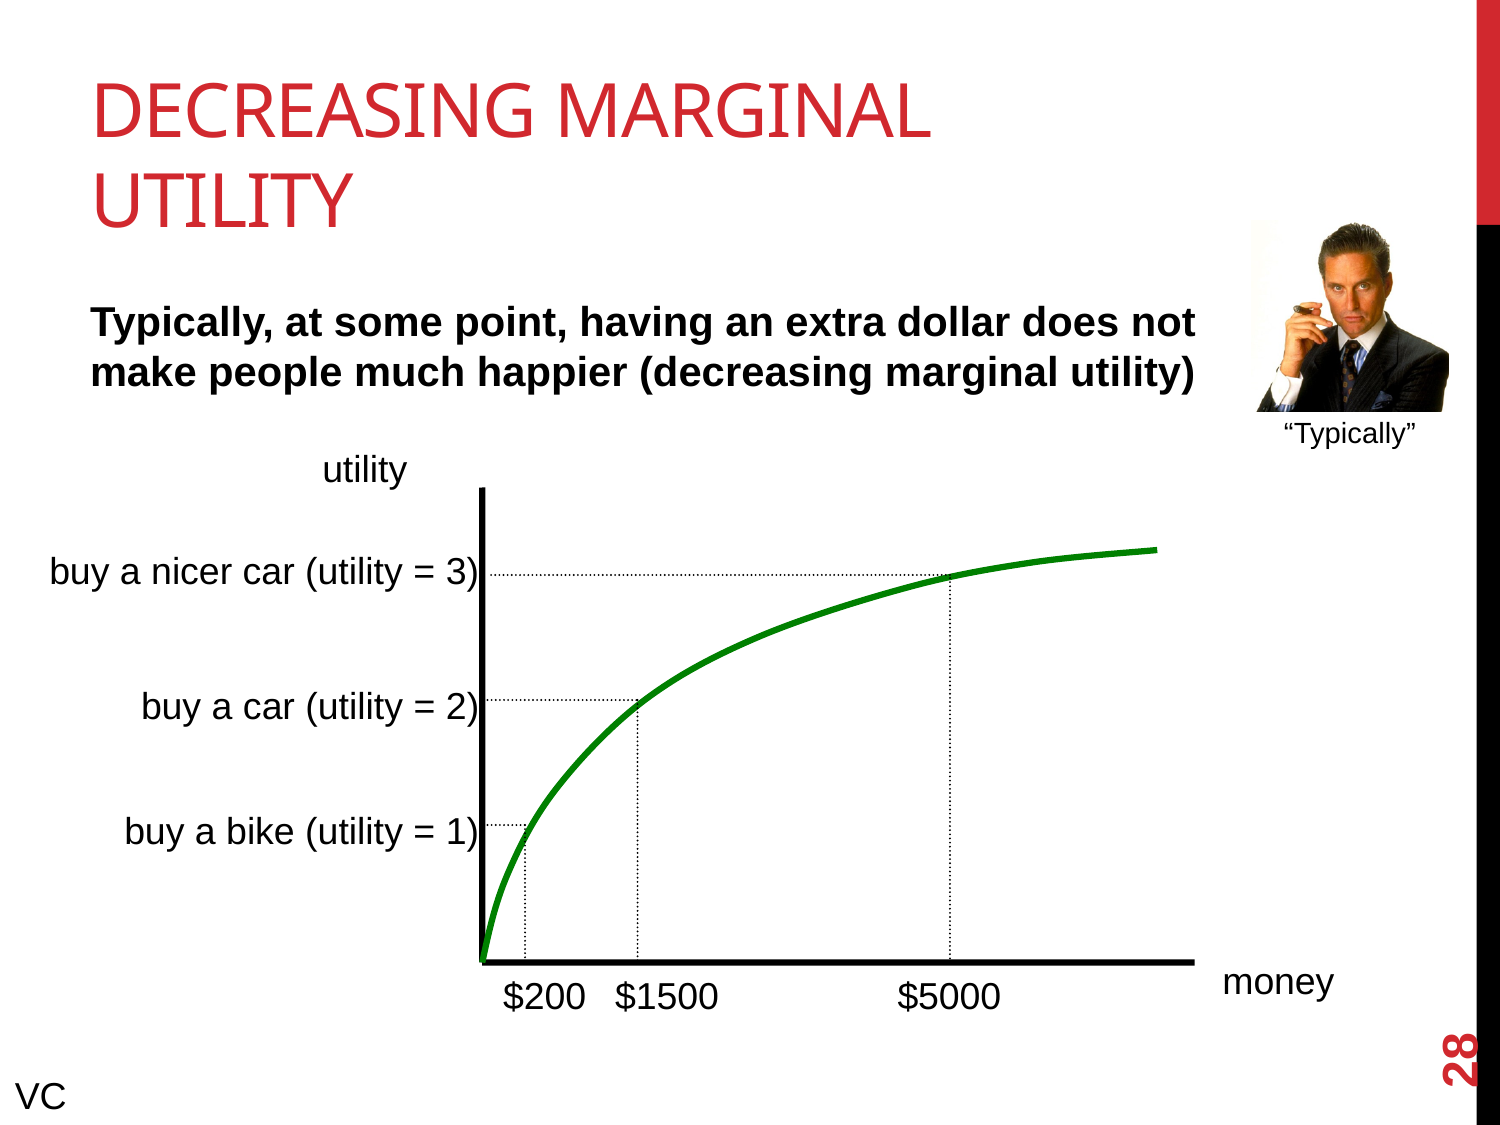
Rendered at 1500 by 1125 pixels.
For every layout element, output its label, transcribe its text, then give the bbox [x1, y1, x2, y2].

text_box VC [0, 1064, 84, 1125]
text_box $200 [488, 964, 600, 1025]
text_box buy a car (utility = 2) [126, 674, 495, 735]
list Typically, at some point, having an extra dollar does not make people much happier (decreasing marginal utility) [75, 287, 1325, 1005]
text_box utility [307, 437, 423, 498]
text_box $1500 [600, 964, 734, 1025]
text_box $5000 [882, 964, 1017, 1025]
title Decreasing marginal utility [75, 25, 1025, 250]
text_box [1231, 220, 1469, 458]
text_box money [1207, 949, 1350, 1010]
text_box buy a bike (utility = 1) [109, 799, 495, 860]
text_box buy a nicer car (utility = 3) [34, 539, 495, 600]
text_box [482, 549, 1158, 963]
slide_number 28 [1427, 887, 1488, 1104]
